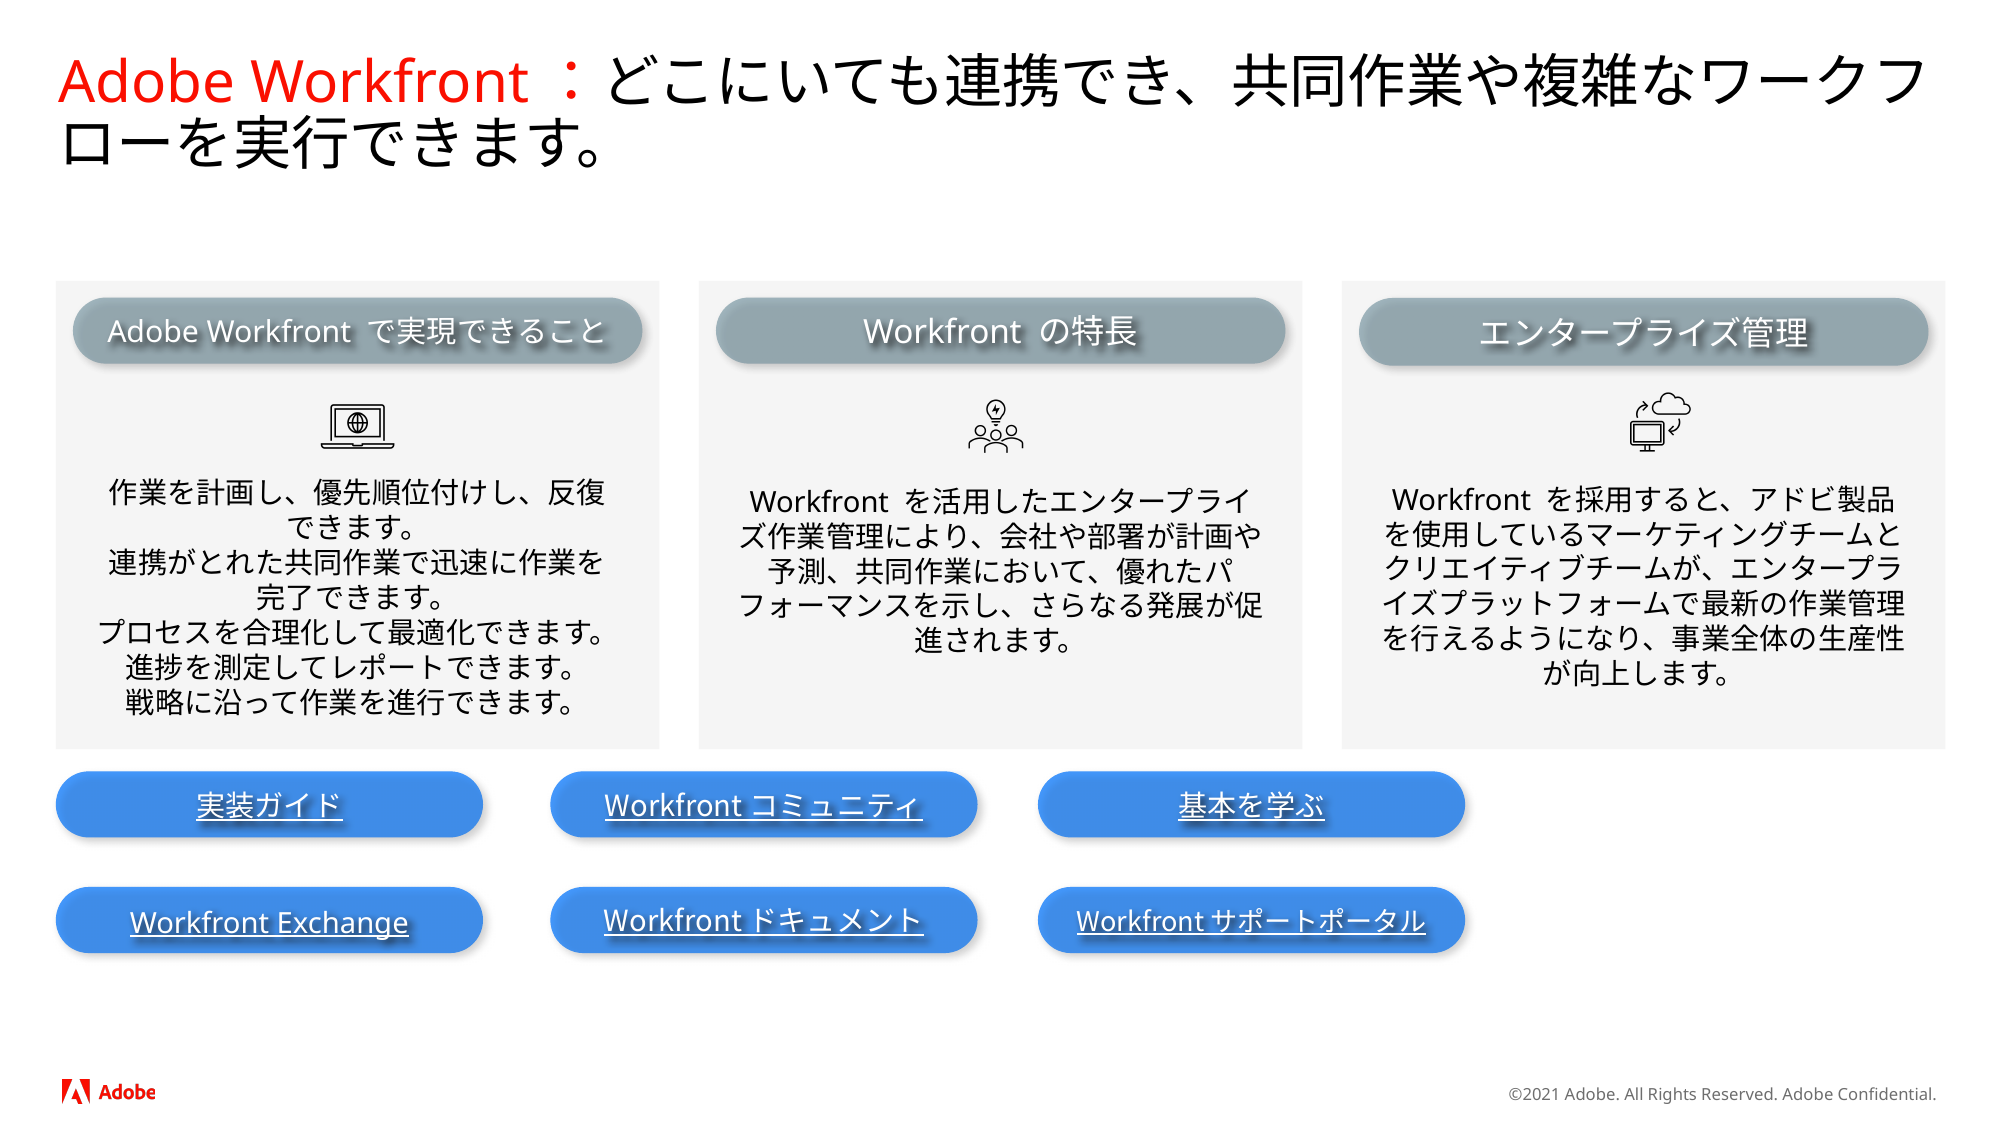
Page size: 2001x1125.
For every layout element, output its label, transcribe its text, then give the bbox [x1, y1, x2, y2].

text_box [55, 280, 660, 750]
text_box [1341, 280, 1946, 750]
picture [1624, 387, 1696, 459]
title Adobe Workfront：どこにいても連携でき、共同作業や複雑なワークフローを実行できます。 [51, 44, 1940, 151]
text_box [1037, 771, 1466, 838]
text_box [55, 771, 483, 838]
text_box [698, 280, 1303, 750]
picture [318, 387, 396, 465]
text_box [550, 771, 978, 838]
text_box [1037, 886, 1466, 954]
picture [959, 391, 1031, 462]
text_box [550, 886, 978, 954]
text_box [55, 886, 483, 954]
